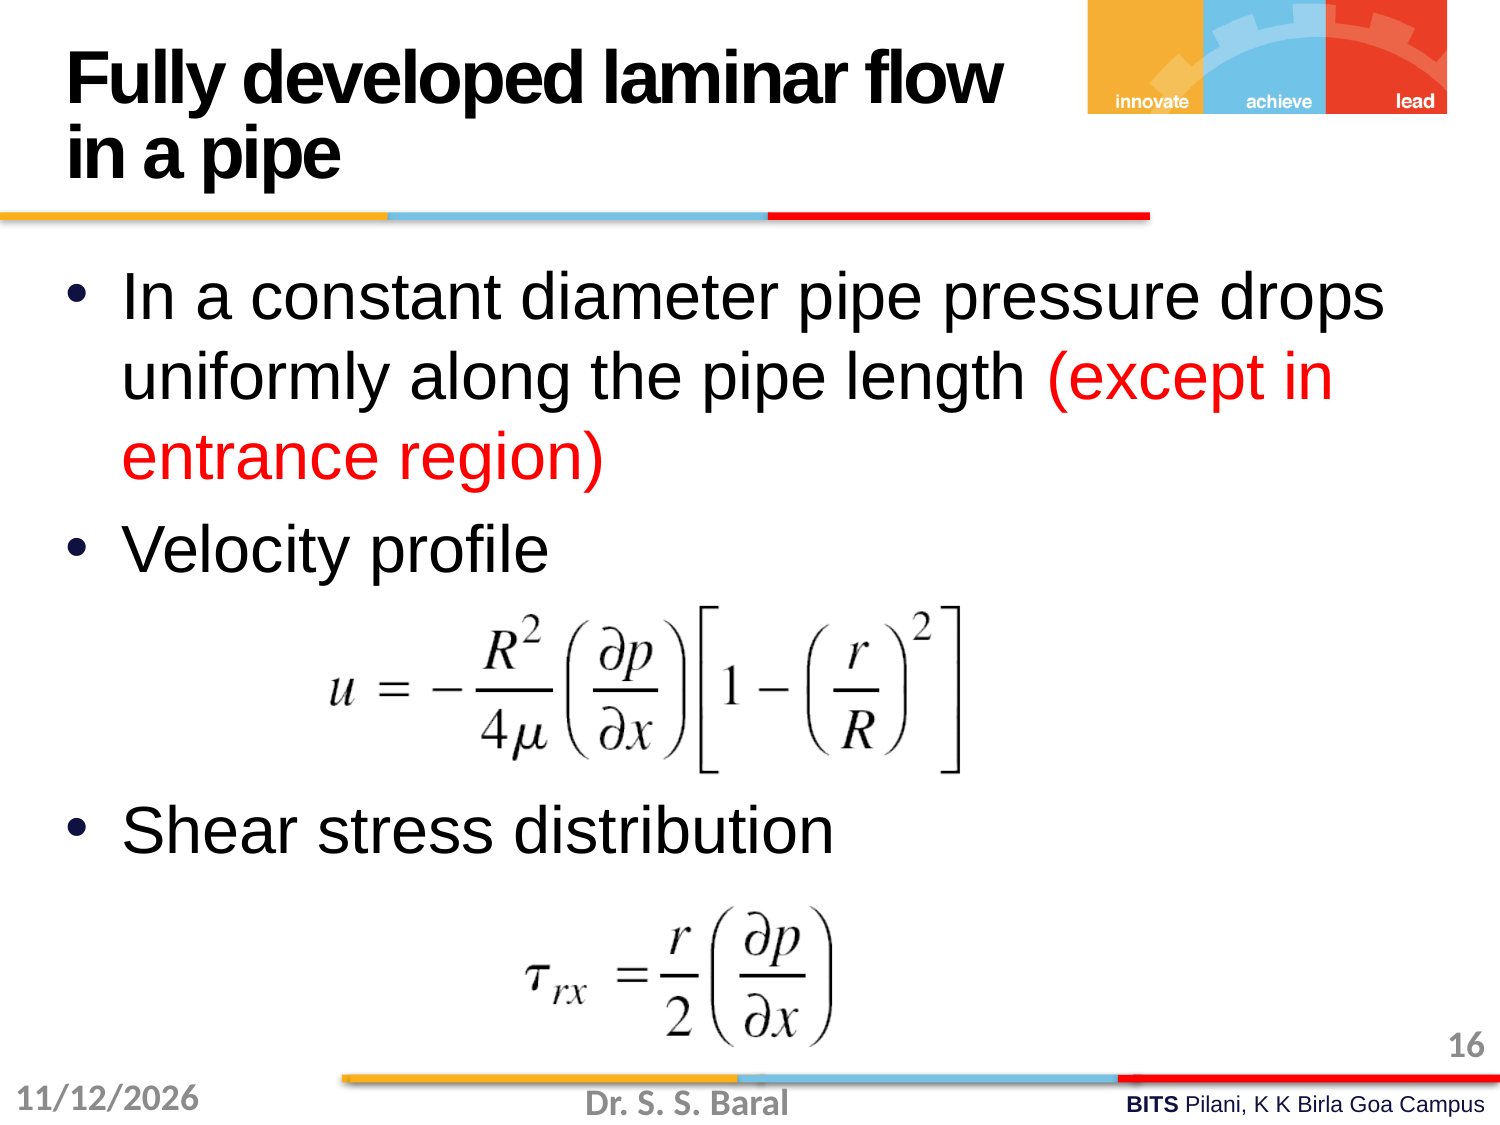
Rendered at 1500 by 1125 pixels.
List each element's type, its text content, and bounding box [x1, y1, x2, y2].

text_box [512, 899, 838, 1051]
footer Dr. S. S. Baral [487, 1074, 888, 1125]
picture [324, 599, 963, 779]
list Fully developed laminar flow in a pipe [50, 24, 1088, 213]
slide_number 16 [1400, 1012, 1500, 1073]
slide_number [0, 1065, 350, 1125]
picture [1087, 0, 1448, 114]
list In a constant diameter pipe pressure drops uniformly along the pipe length (except in entrance region) Velocity profile Shear stress distribution [50, 245, 1450, 1050]
